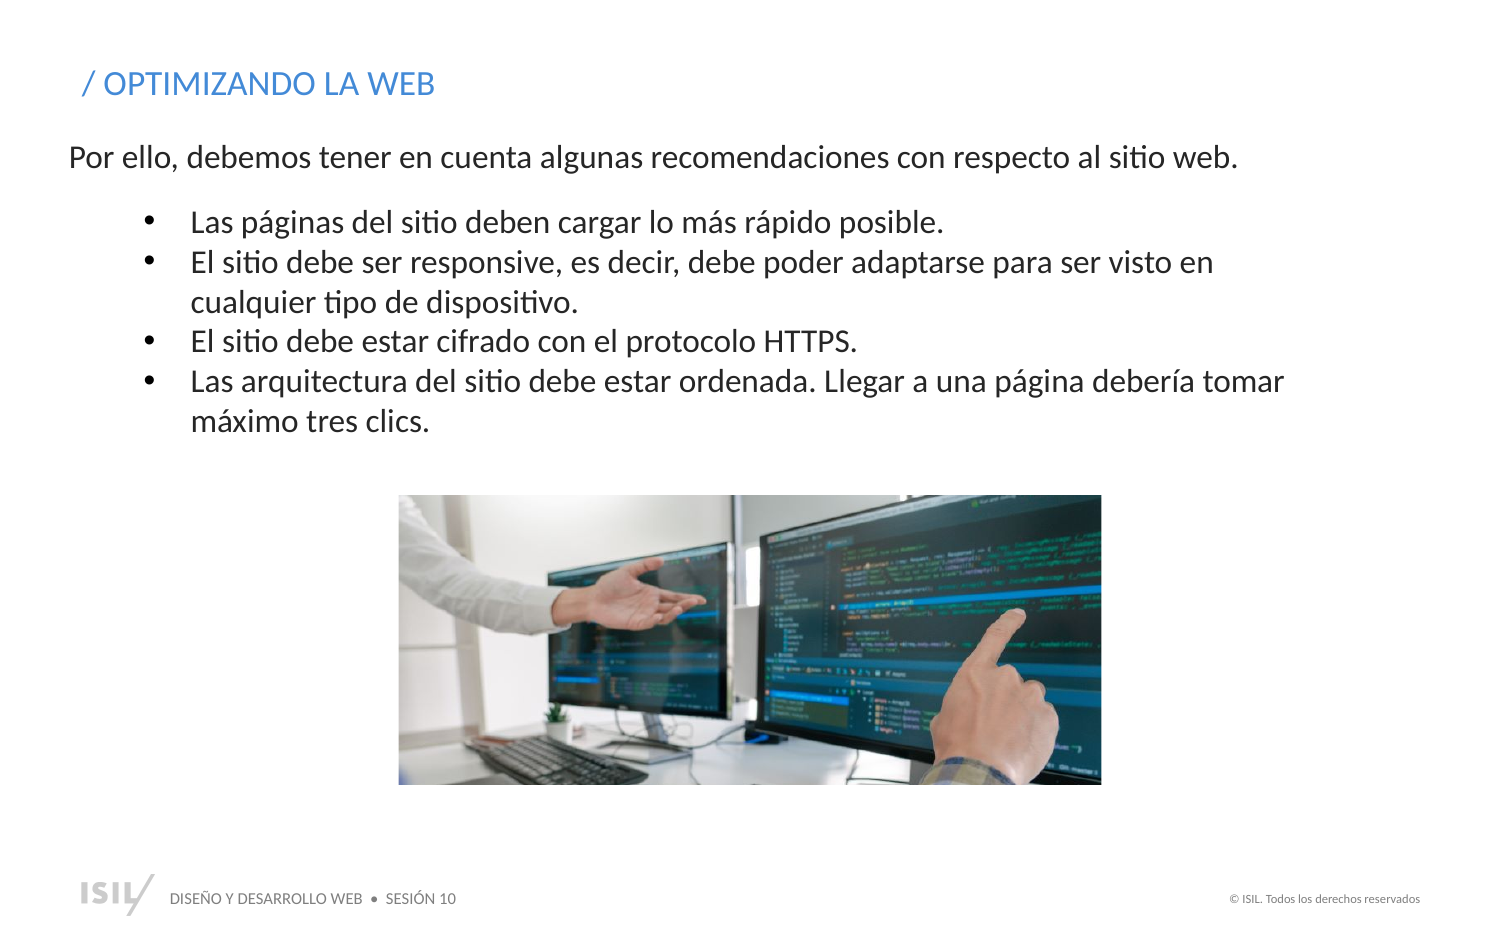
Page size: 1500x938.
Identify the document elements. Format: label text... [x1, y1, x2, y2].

text_box Por ello, debemos tener en cuenta algunas recomendaciones con respecto al sitio web. [66, 135, 1284, 176]
text_box Las páginas del sitio deben cargar lo más rápido posible. El sitio debe ser responsive, es decir, debe poder adaptarse para ser visto en cualquier tipo de dispositivo. El sitio debe estar cifrado con el protocolo HTTPS. Las arquitectura del sitio debe estar ordenada. Llegar a una página debería tomar máximo tres clics. [66, 199, 1330, 440]
text_box / OPTIMIZANDO LA WEB [66, 52, 1249, 111]
picture [398, 494, 1102, 785]
